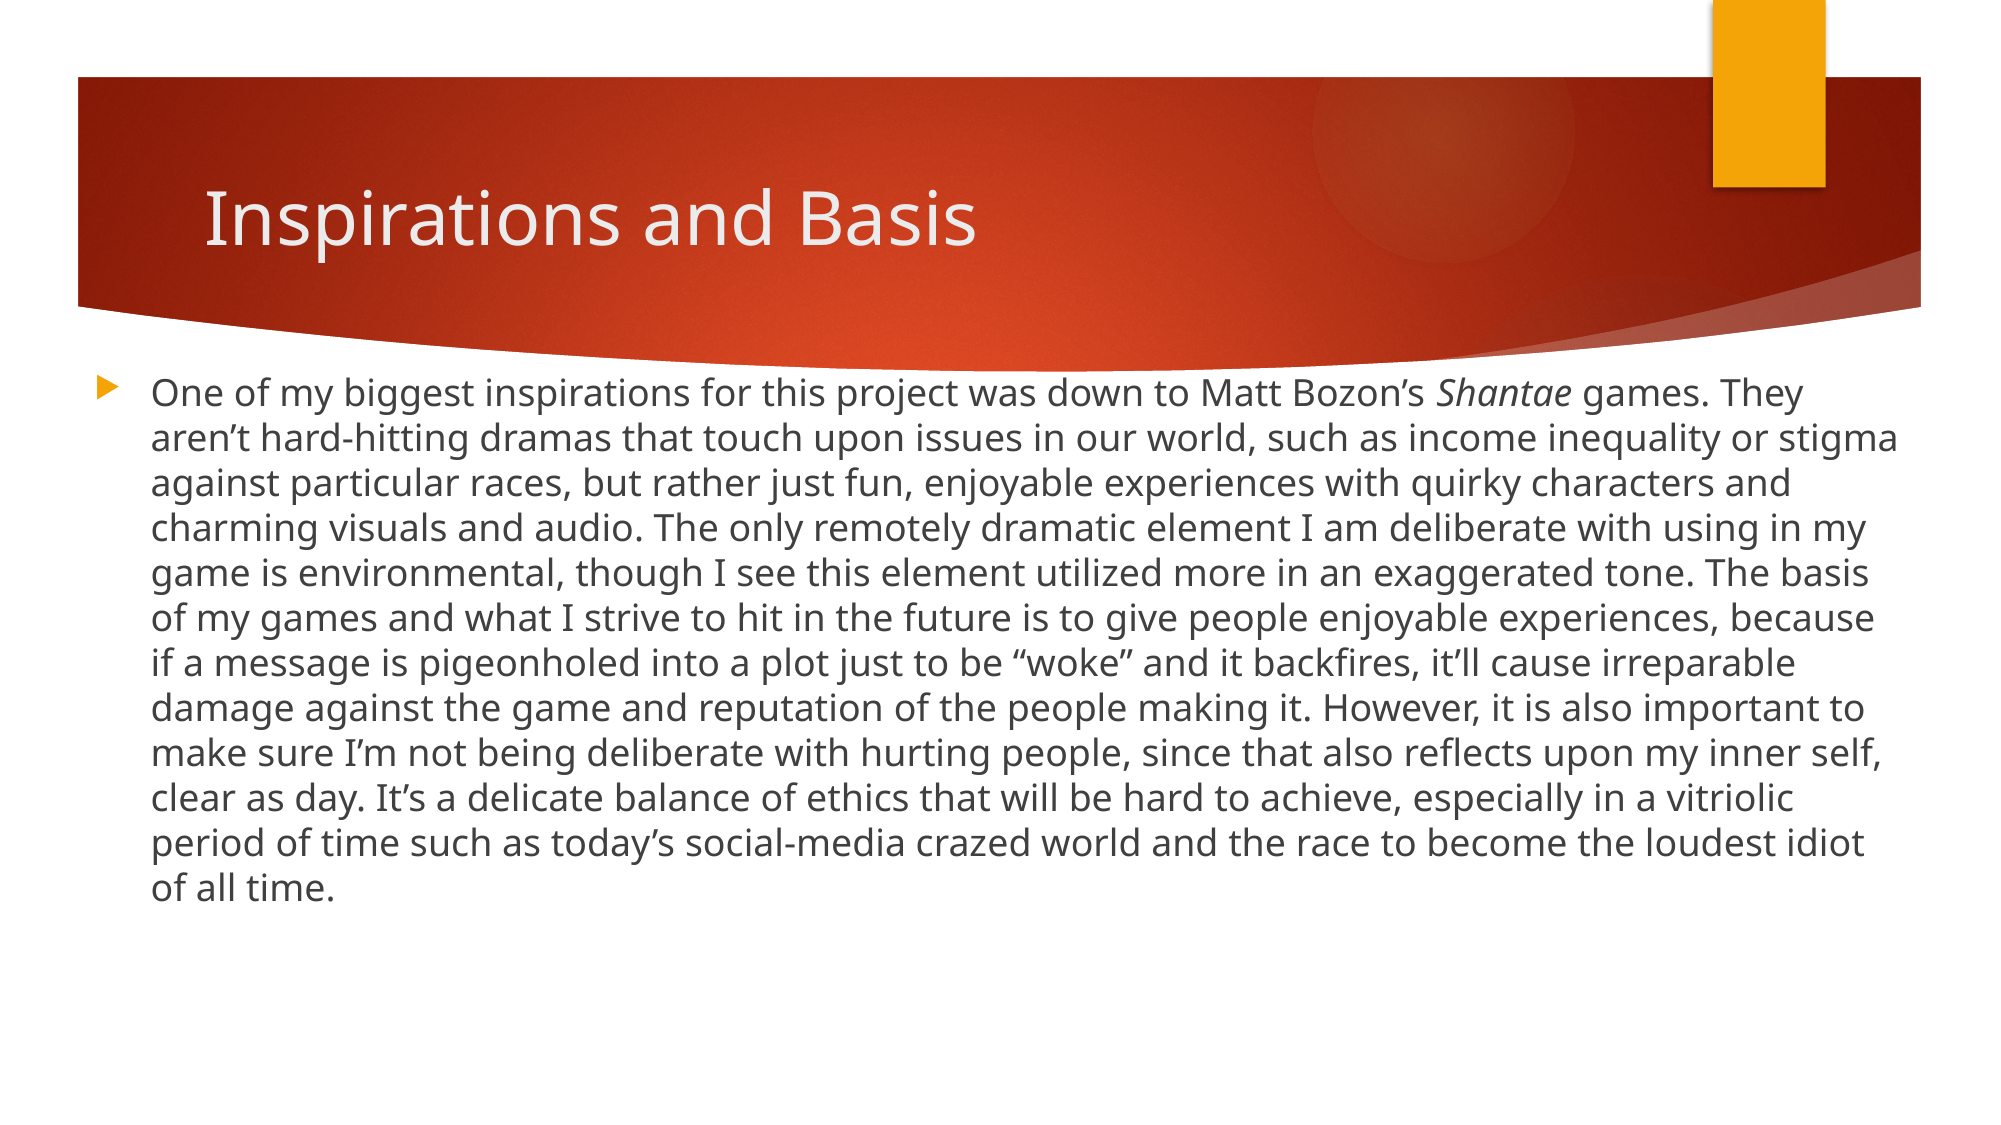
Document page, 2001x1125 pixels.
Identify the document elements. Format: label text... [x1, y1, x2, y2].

list One of my biggest inspirations for this project was down to Matt Bozon’s Shantae games. They aren’t hard-hitting dramas that touch upon issues in our world, such as income inequality or stigma against particular races, but rather just fun, enjoyable experiences with quirky characters and charming visuals and audio. The only remotely dramatic element I am deliberate with using in my game is environmental, though I see this element utilized more in an exaggerated tone. The basis of my games and what I strive to hit in the future is to give people enjoyable experiences, because if a message is pigeonholed into a plot just to be “woke” and it backfires, it’ll cause irreparable damage against the game and reputation of the people making it. However, it is also important to make sure I’m not being deliberate with hurting people, since that also reflects upon my inner self, clear as day. It’s a delicate balance of ethics that will be hard to achieve, especially in a vitriolic period of time such as today’s social-media crazed world and the race to become the loudest idiot of all time. [79, 361, 1921, 970]
title Inspirations and Basis [189, 155, 1627, 275]
